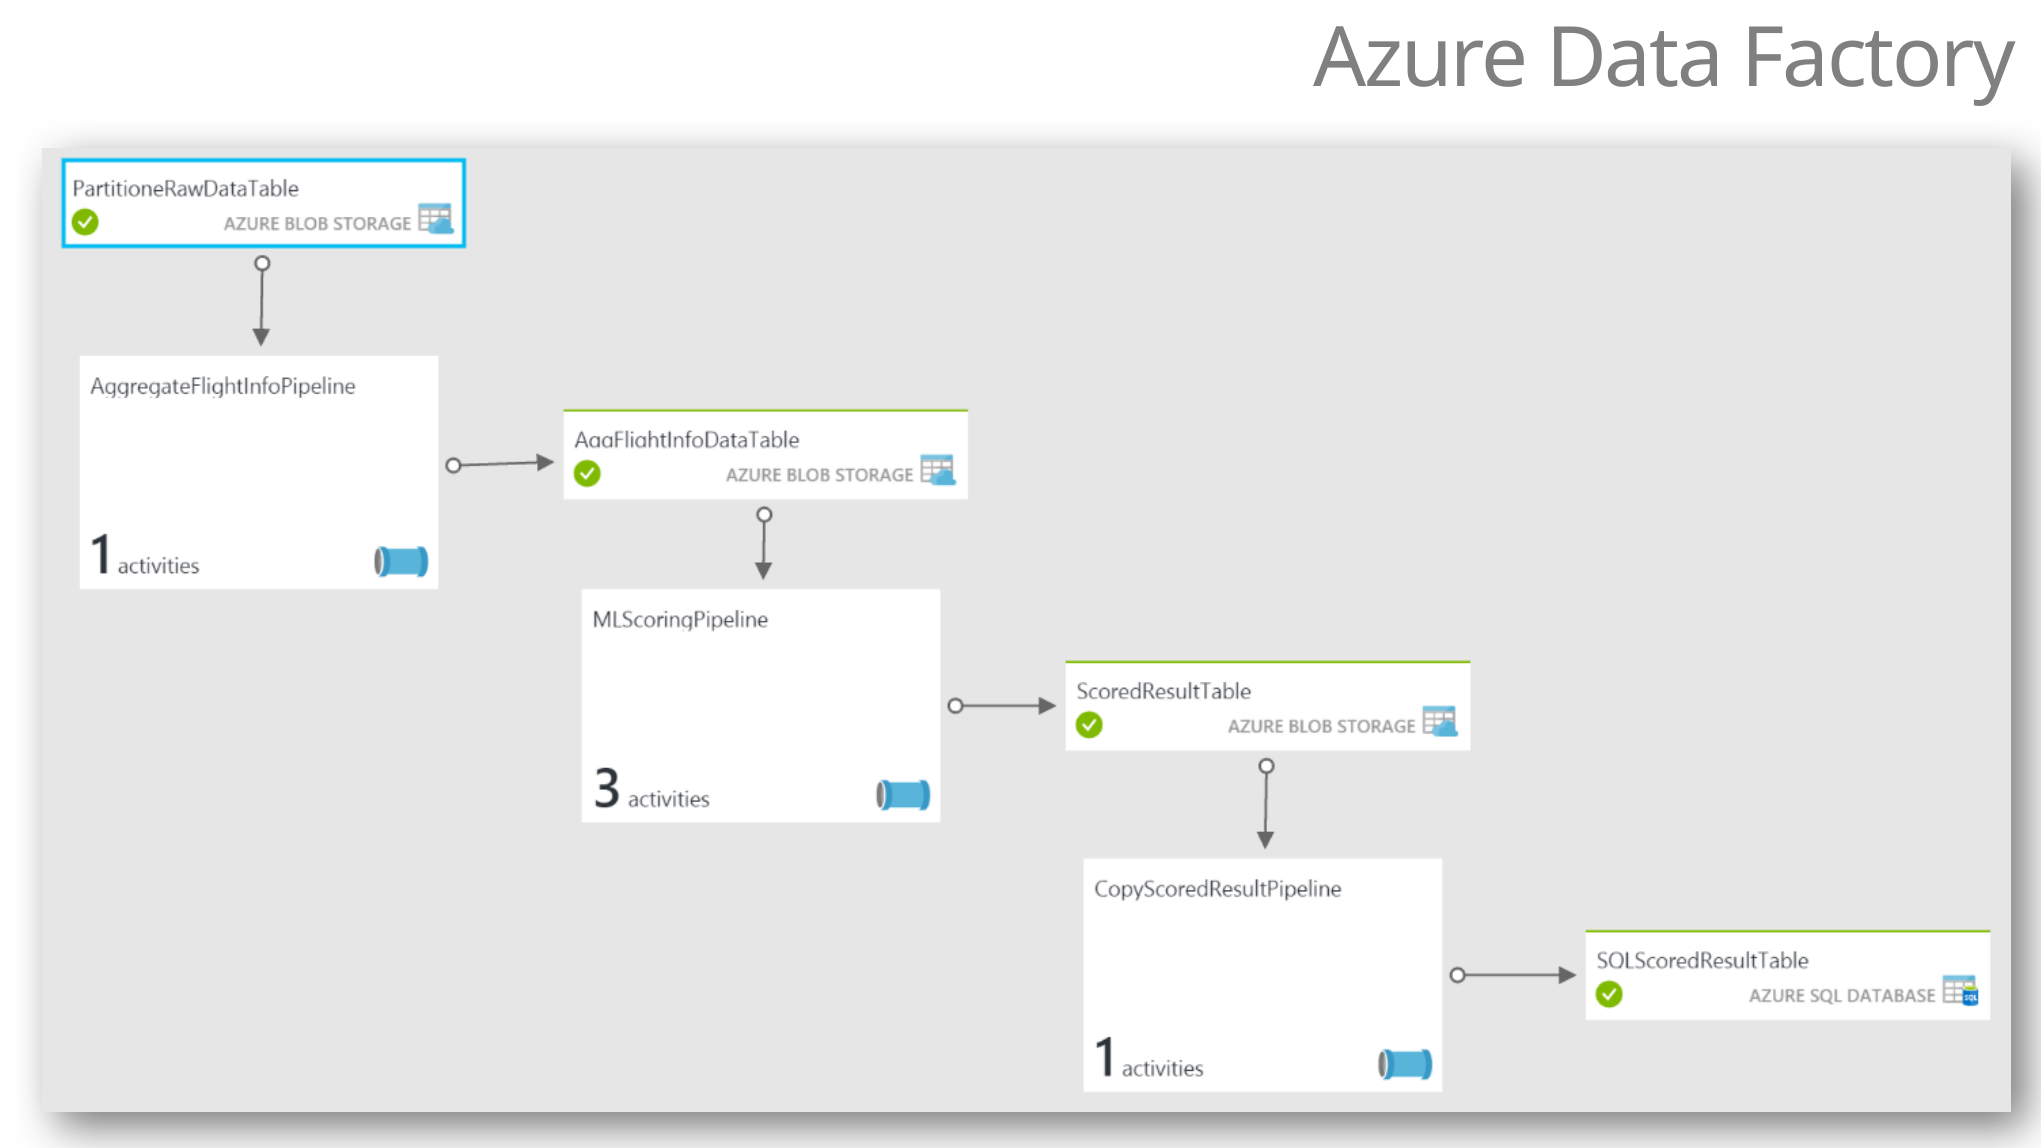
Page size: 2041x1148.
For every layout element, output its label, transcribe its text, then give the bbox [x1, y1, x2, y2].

text_box Azure Data Factory [0, 0, 2041, 124]
picture [41, 148, 2011, 1112]
